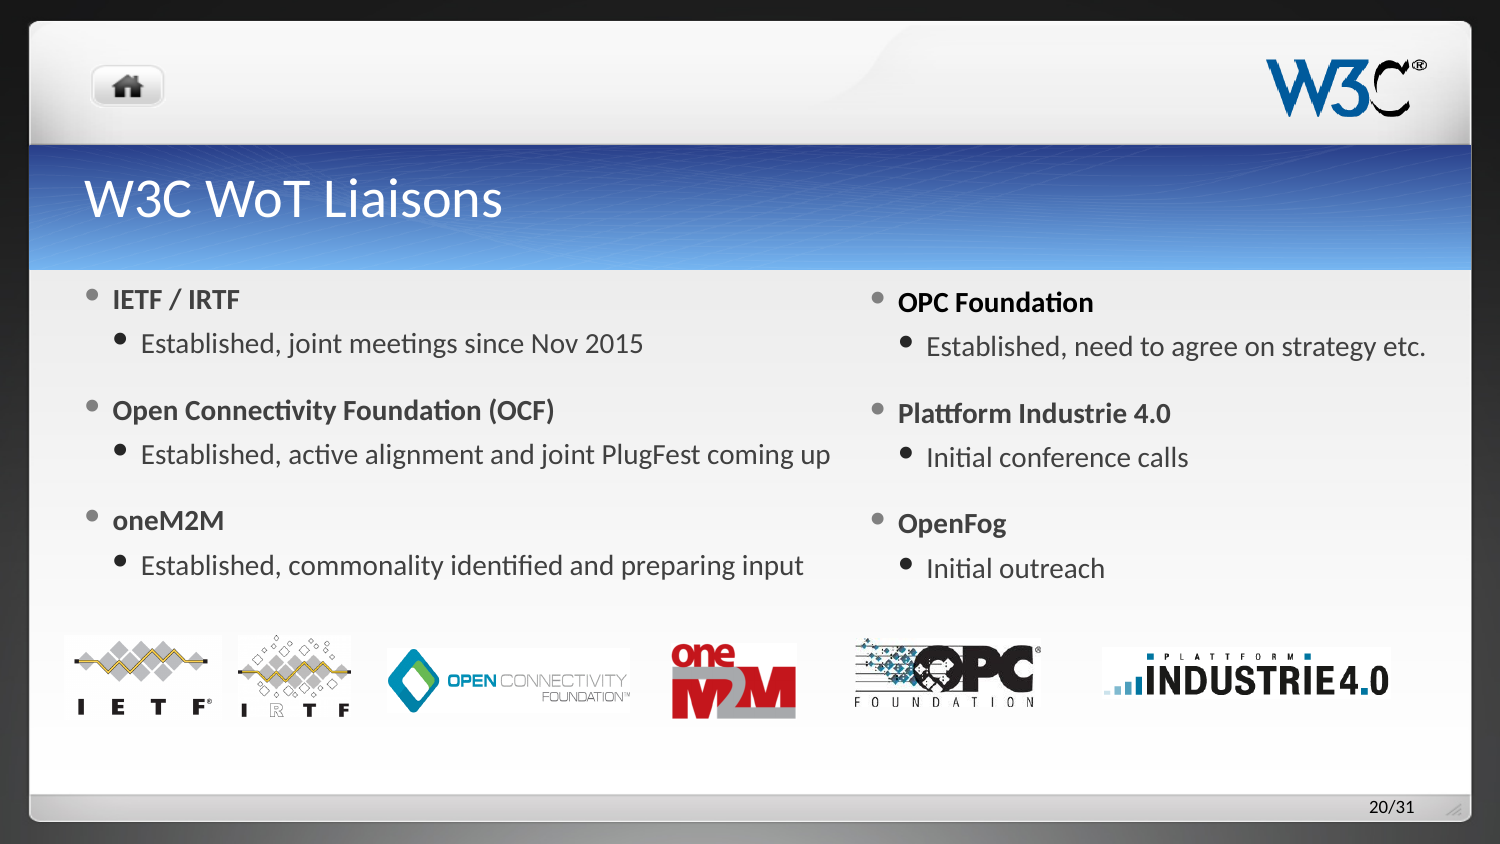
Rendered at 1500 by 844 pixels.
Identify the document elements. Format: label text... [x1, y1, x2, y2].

picture [670, 642, 798, 721]
picture [854, 638, 1042, 708]
picture [403, 661, 434, 700]
picture [386, 648, 631, 714]
picture [1102, 647, 1391, 699]
slide_number 20/31 [1342, 789, 1430, 823]
picture [0, 0, 1500, 844]
list IETF / IRTF Established, joint meetings since Nov 2015 Open Connectivity Foundation (OCF) Established, active alignment and joint PlugFest coming up oneM2M Established, commonality identified and preparing input [69, 272, 1139, 844]
picture [237, 635, 352, 717]
text_box OPC Foundation Established, need to agree on strategy etc. Plattform Industrie 4.0 Initial conference calls OpenFog Initial outreach [855, 275, 1500, 844]
title W3C WoT Liaisons [69, 154, 1433, 270]
